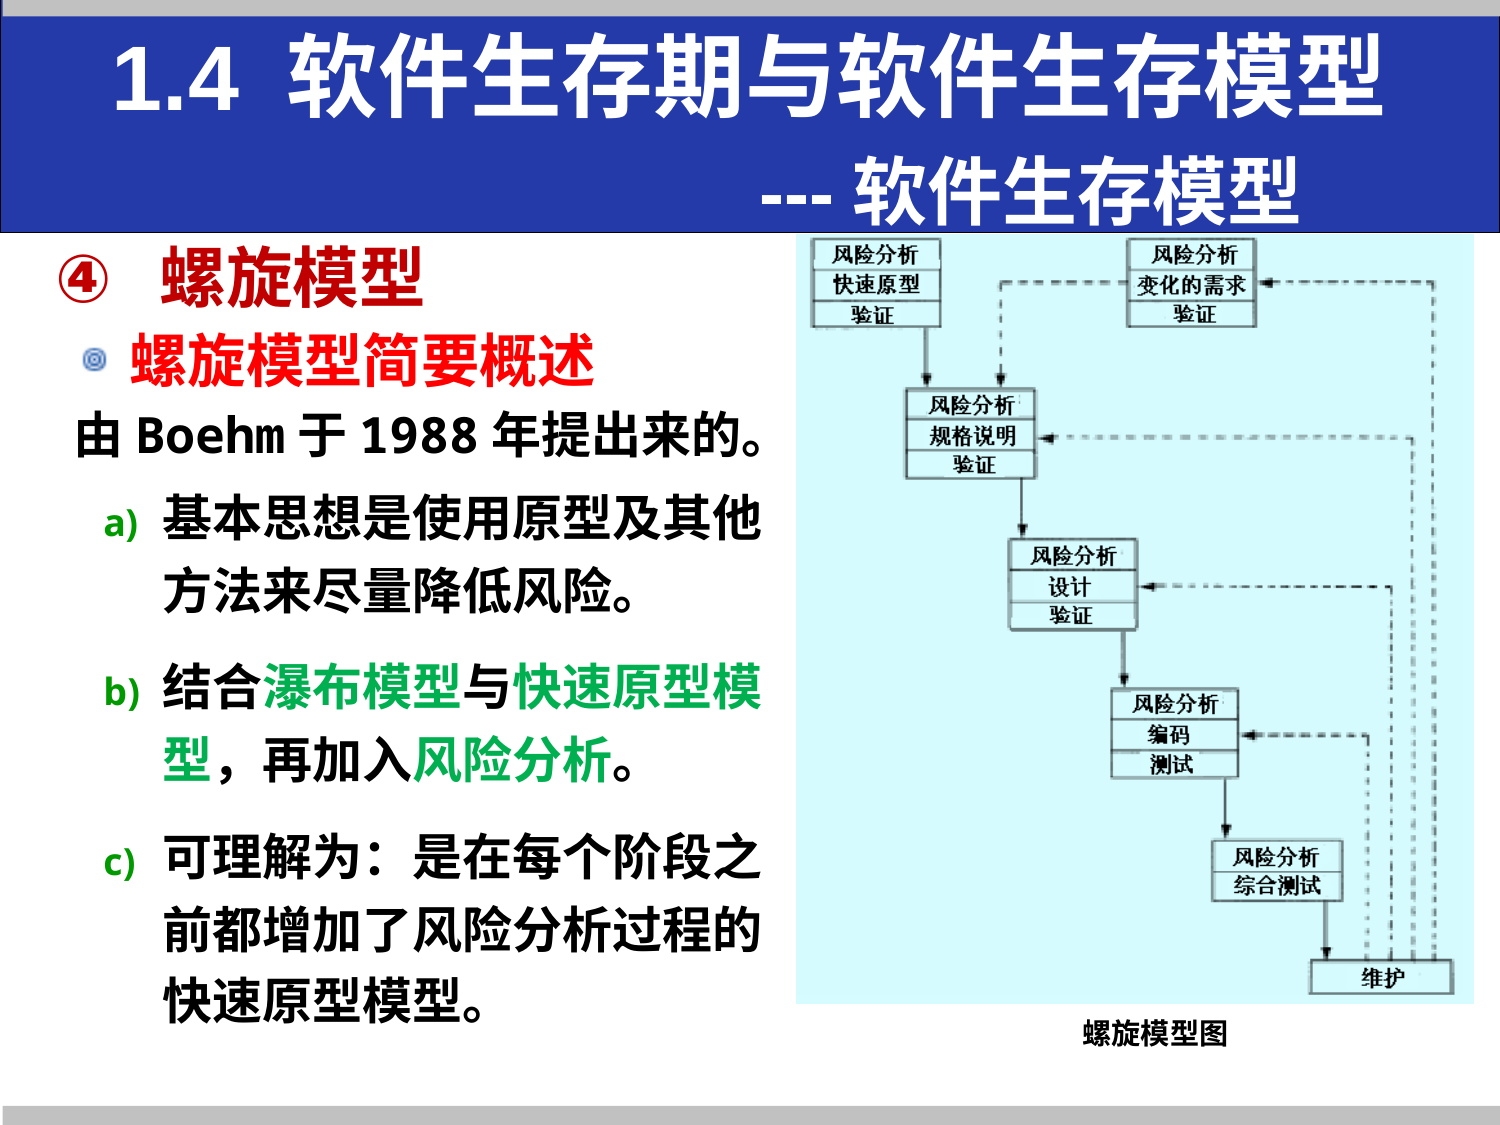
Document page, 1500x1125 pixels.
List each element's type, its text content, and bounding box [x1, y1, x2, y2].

title 1.4 软件生存期与软件生存模型 ---软件生存模型 [74, 34, 1426, 223]
list 螺旋模型简要概述 由Boehm于1988年提出来的。 基本思想是使用原型及其他方法来尽量降低风险。 结合瀑布模型与快速原型模型，再加入风险分析。 可理解为：是在每个阶段之前都增加了风险分析过程的快速原型模型。 [58, 340, 786, 1060]
text_box 螺旋模型图 [1007, 1013, 1304, 1058]
picture [73, 340, 115, 380]
picture [796, 234, 1474, 1004]
text_box 螺旋模型 [11, 210, 786, 340]
slide_number [1074, 1024, 1426, 1103]
